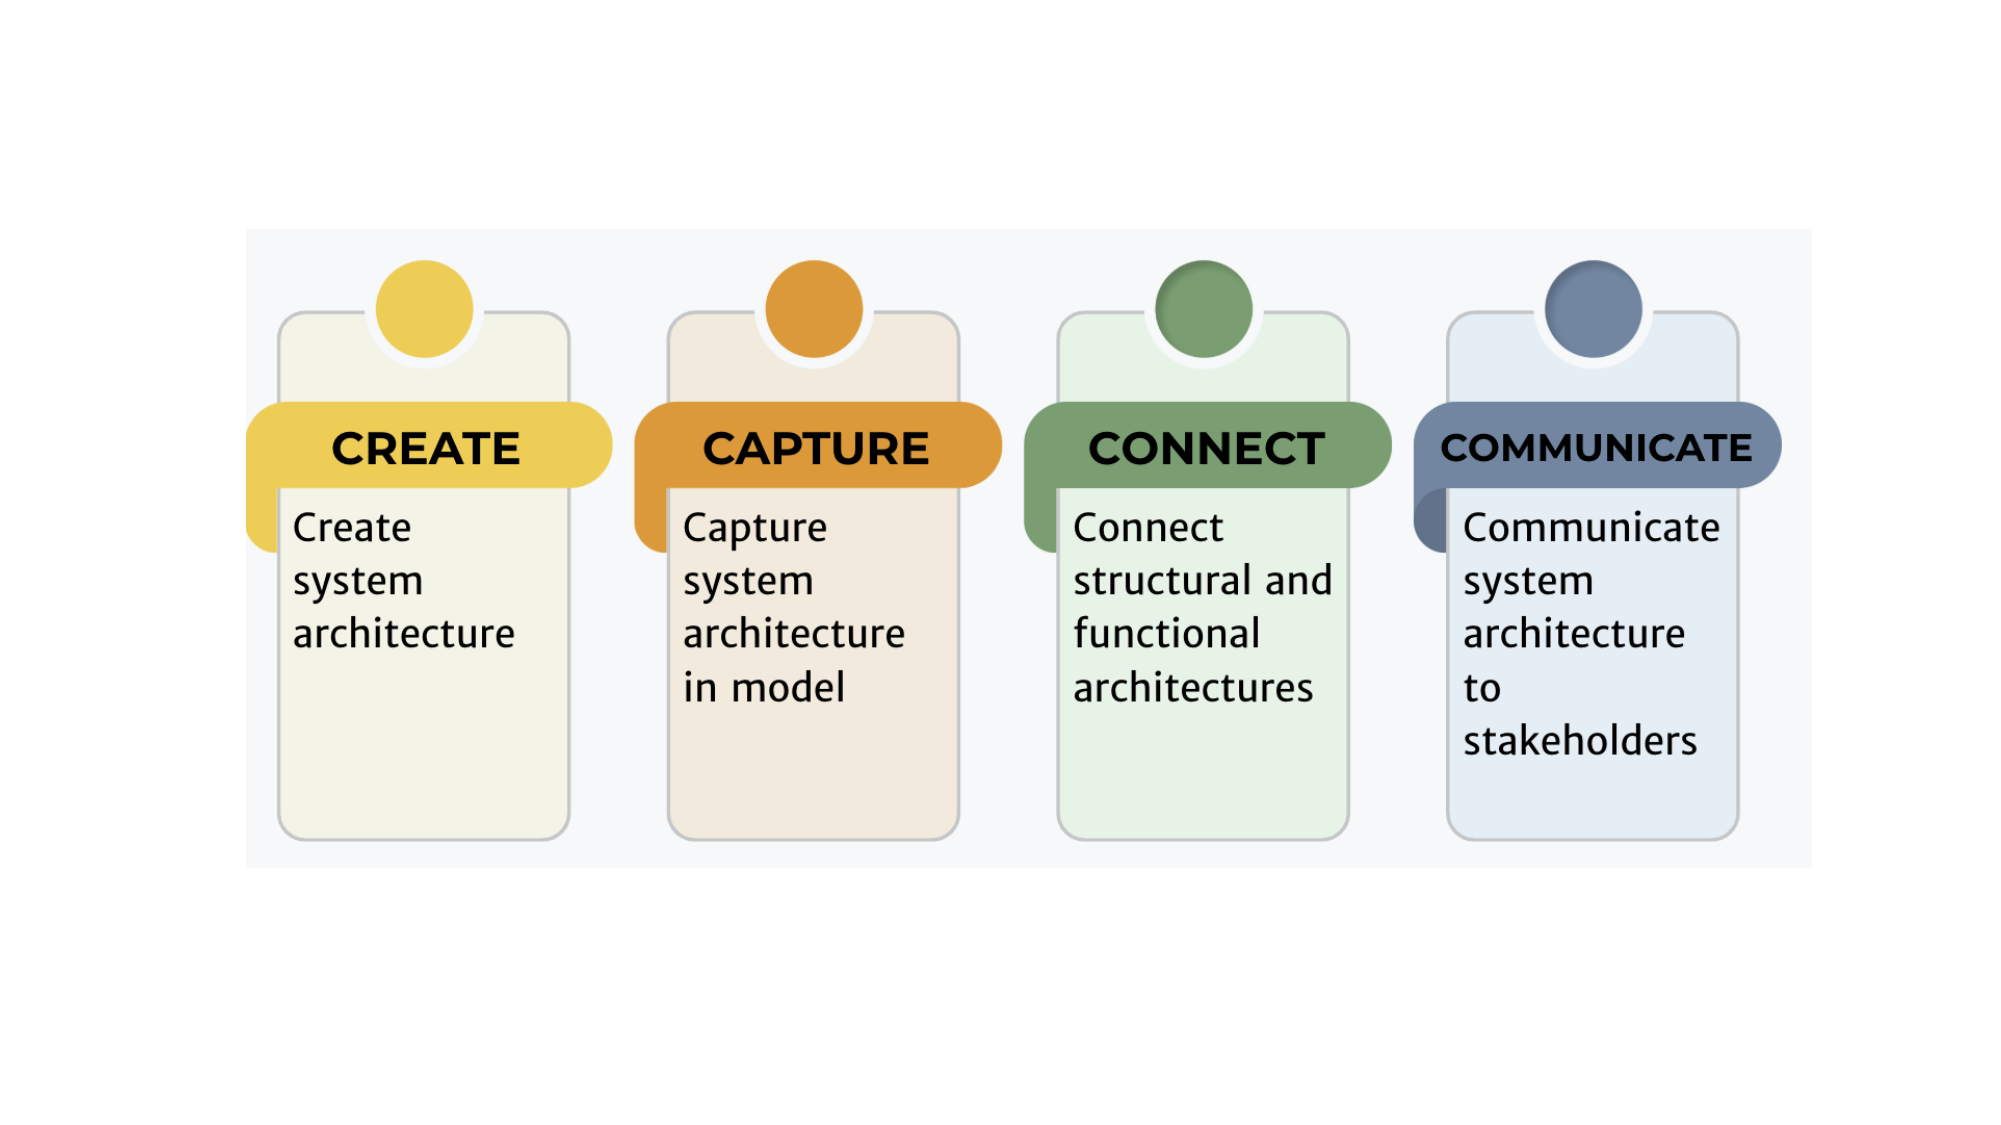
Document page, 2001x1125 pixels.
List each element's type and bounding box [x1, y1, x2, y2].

picture [246, 228, 1813, 868]
